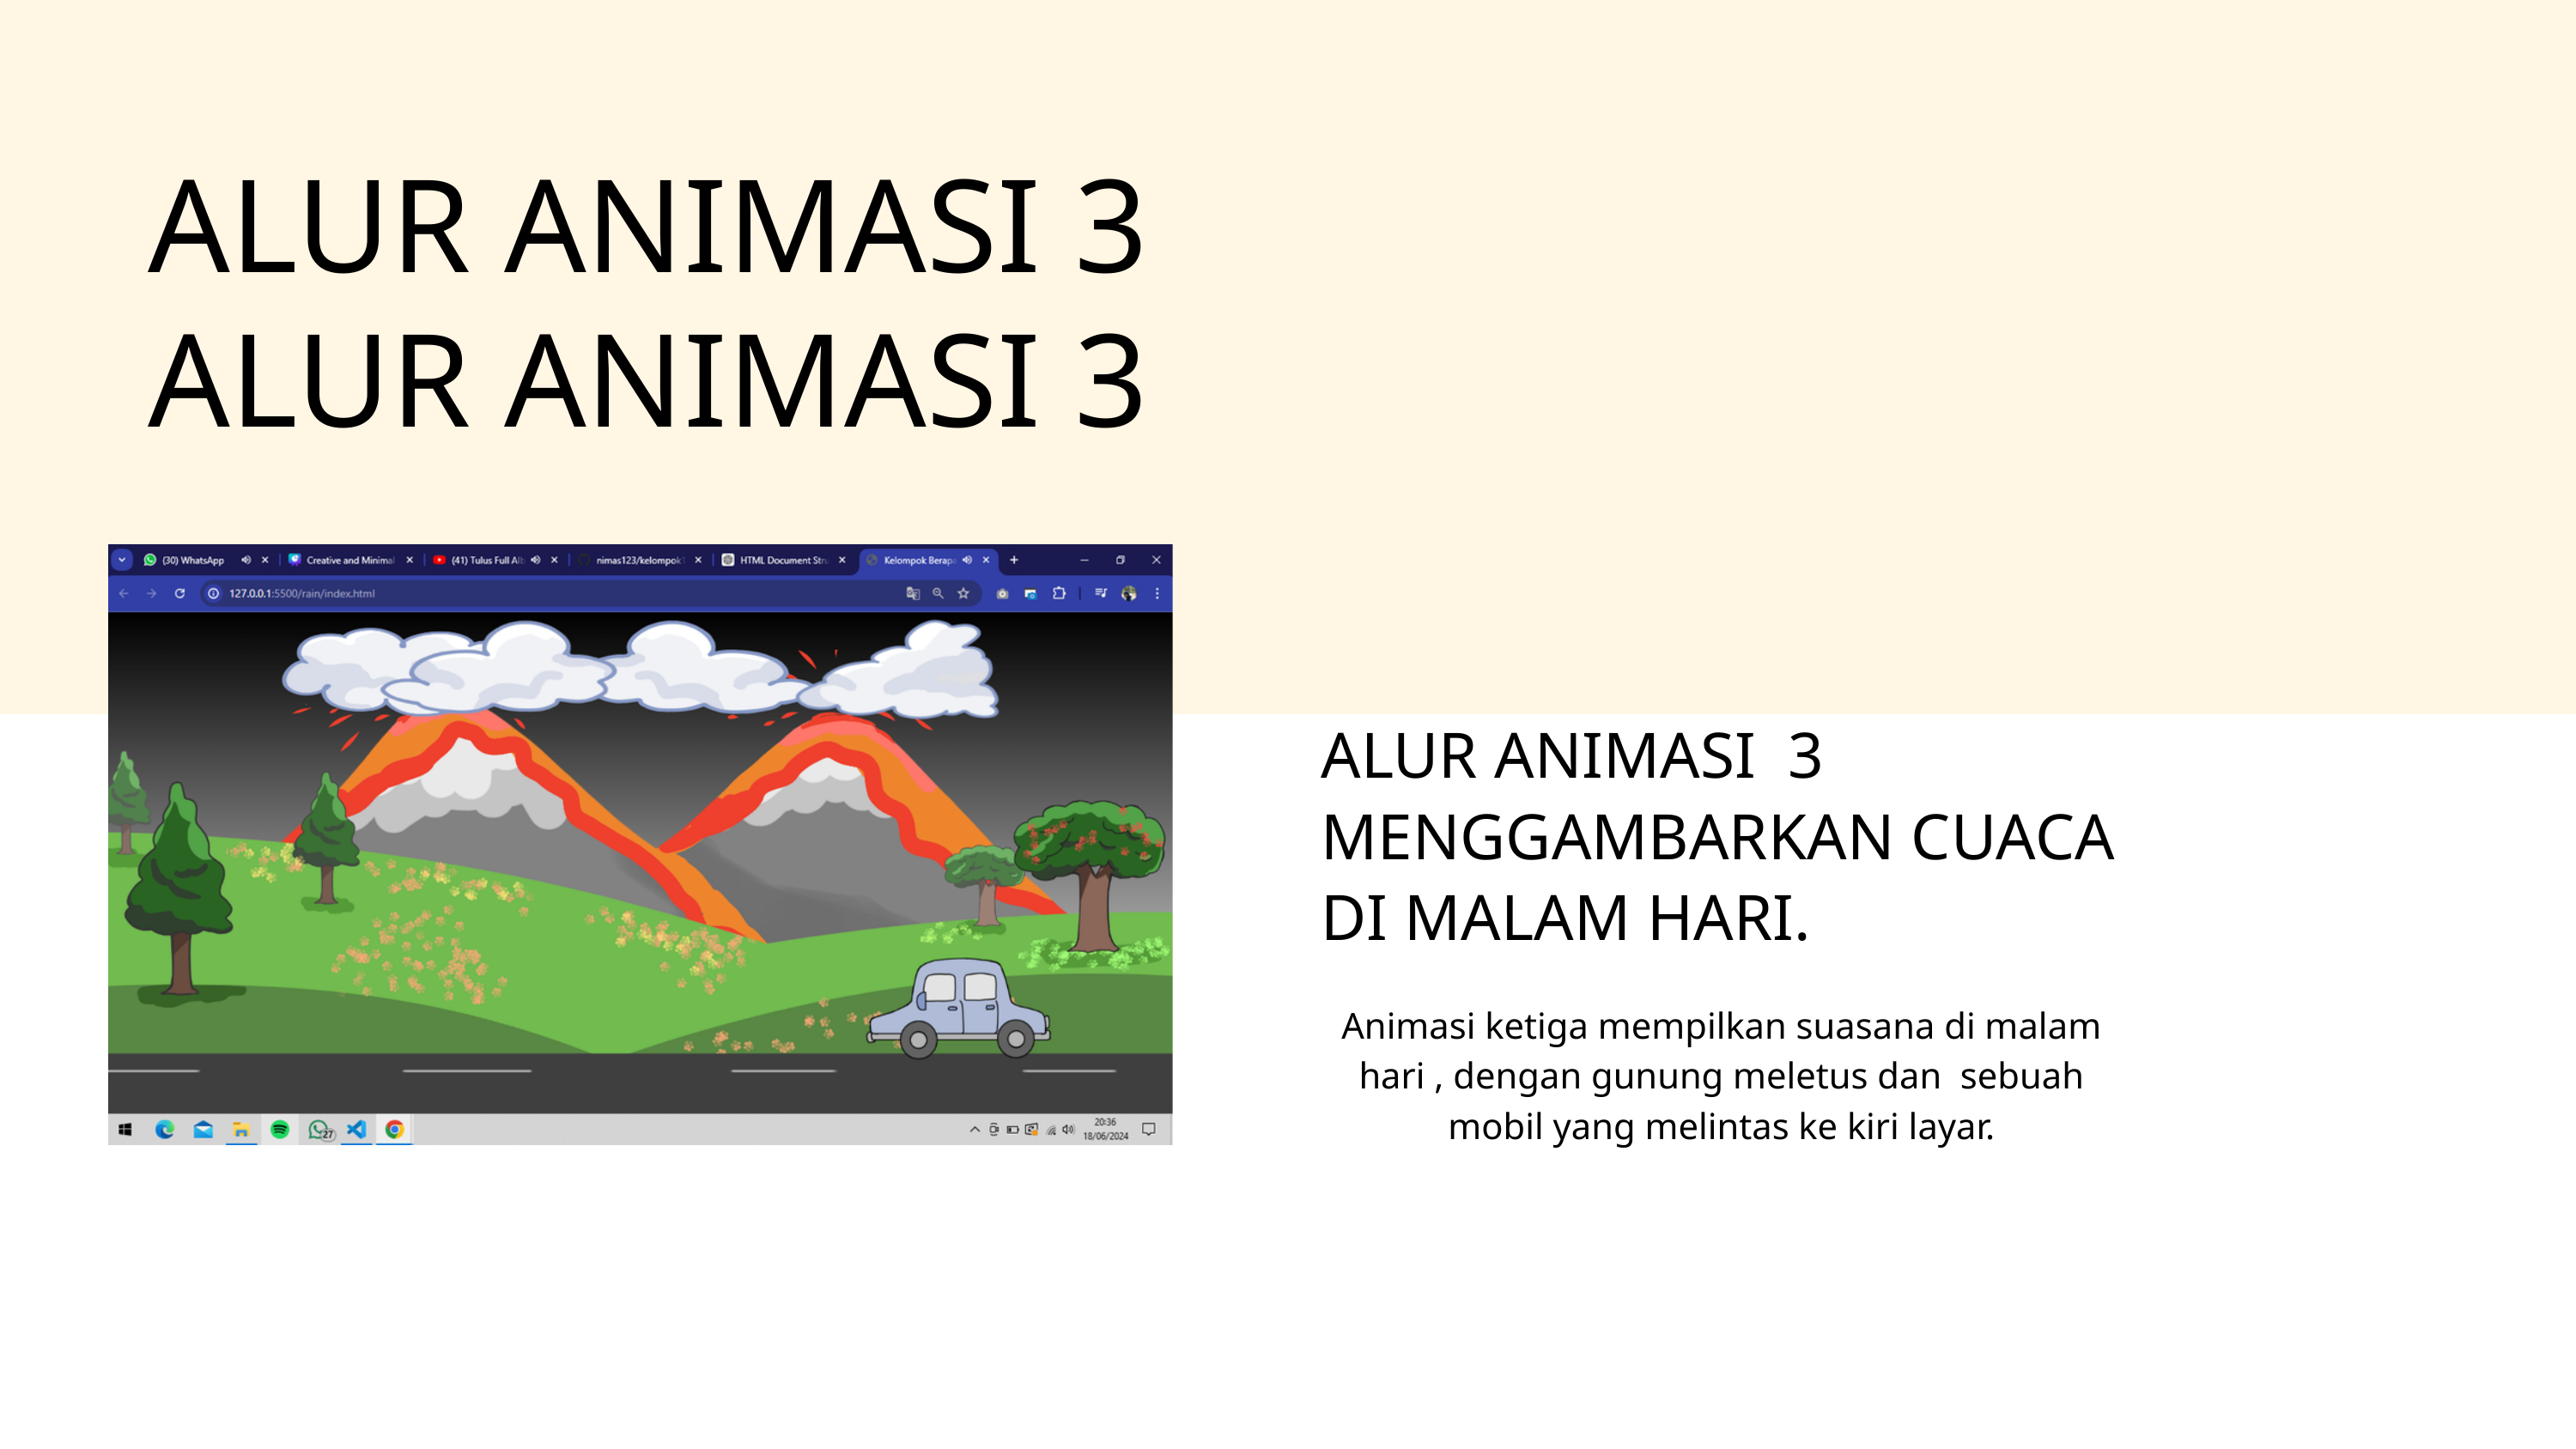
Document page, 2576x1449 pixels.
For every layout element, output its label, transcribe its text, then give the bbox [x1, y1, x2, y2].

text_box ALUR ANIMASI 3 MENGGAMBARKAN CUACA DI MALAM HARI. [1321, 724, 2123, 954]
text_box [0, 0, 2576, 715]
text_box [148, 144, 1272, 454]
text_box Animasi ketiga mempilkan suasana di malam hari , dengan gunung meletus dan sebuah mobil yang melintas ke kiri layar. [1321, 996, 2123, 1147]
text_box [107, 543, 1173, 1145]
